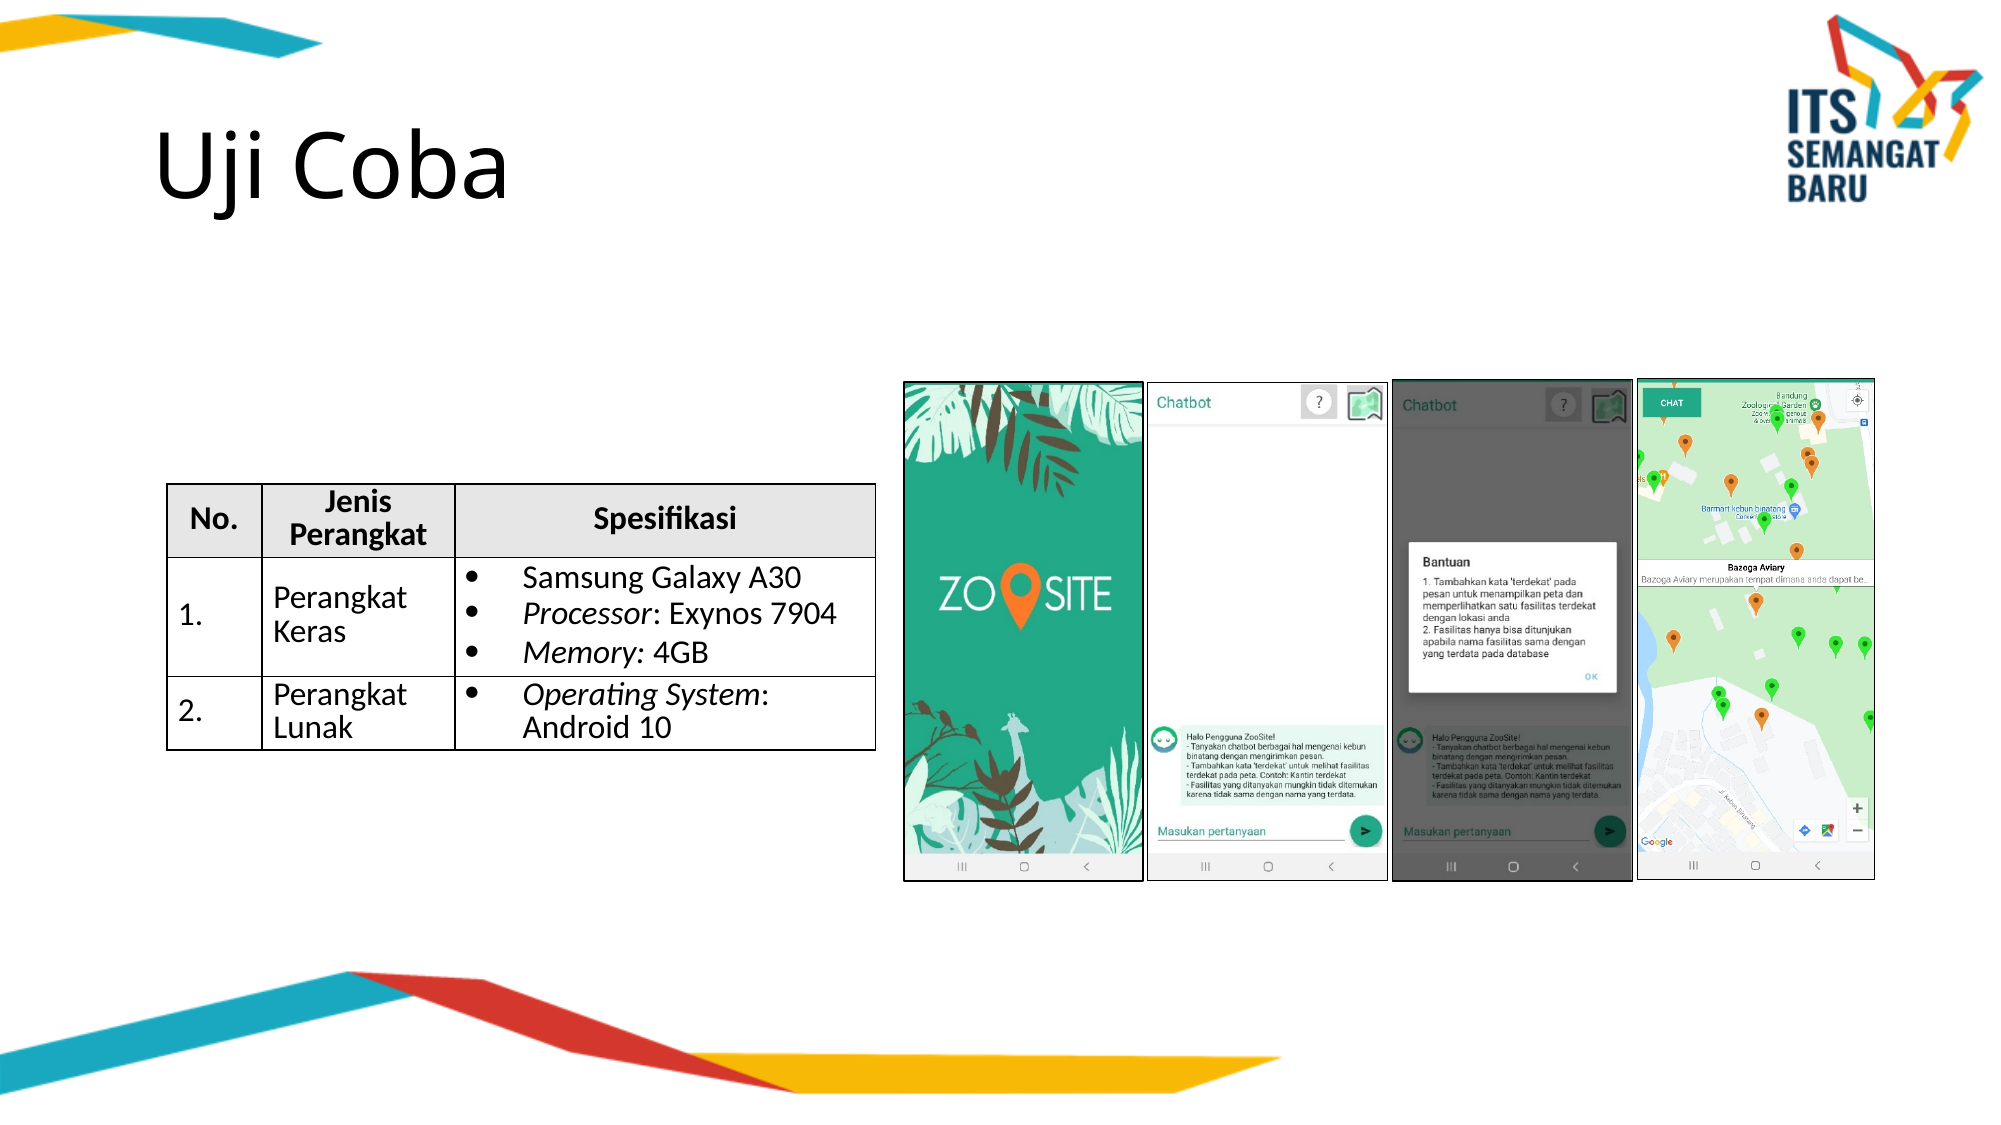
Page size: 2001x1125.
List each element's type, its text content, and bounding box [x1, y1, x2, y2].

table_cell Perangkat Keras [263, 558, 454, 676]
table_cell Operating System: Android 10 [456, 677, 875, 749]
table_header No. [168, 485, 261, 557]
table_header Jenis Perangkat [263, 485, 454, 557]
table_cell Samsung Galaxy A30 Processor: Exynos 7904 Memory: 4GB [456, 558, 875, 676]
table_cell Perangkat Lunak [263, 677, 454, 749]
title Uji Coba [137, 59, 1863, 278]
table_header Spesifikasi [456, 485, 875, 557]
table_cell 2. [168, 677, 261, 749]
list [137, 299, 1863, 1014]
picture [0, 0, 2001, 1125]
table_cell 1. [168, 558, 261, 676]
